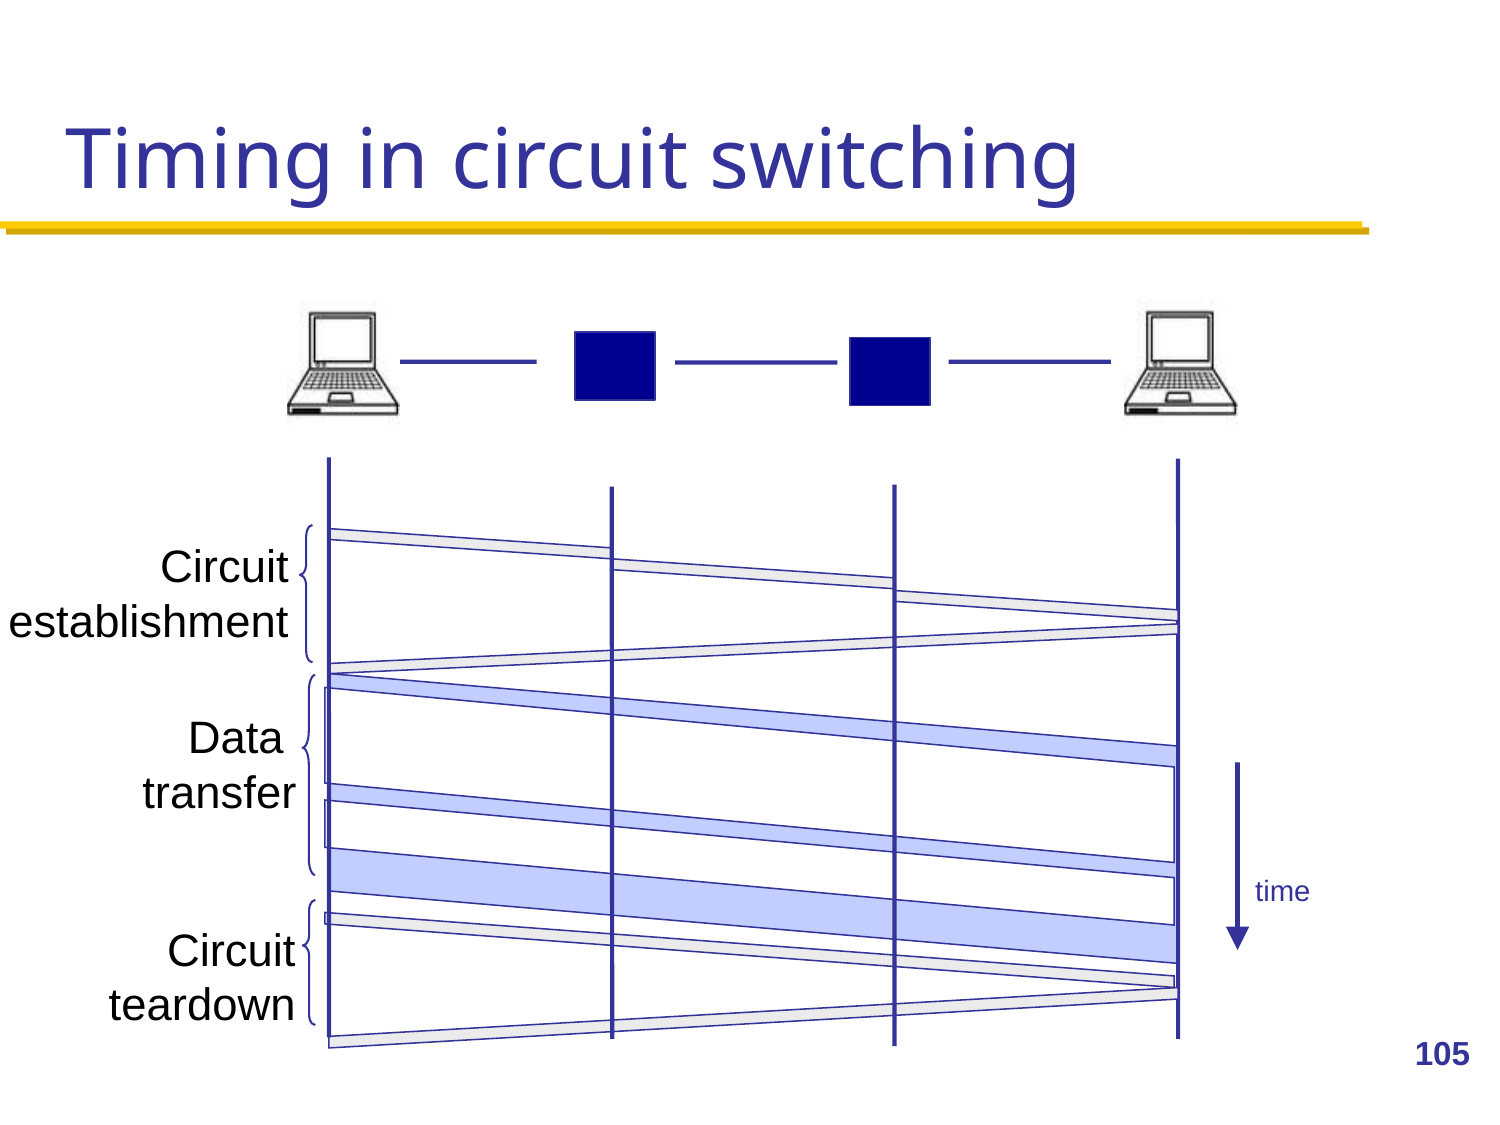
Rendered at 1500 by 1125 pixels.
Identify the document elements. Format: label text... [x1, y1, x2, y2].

text_box [329, 528, 611, 559]
text_box [302, 899, 316, 1026]
text_box [574, 331, 656, 400]
text_box [324, 687, 328, 784]
picture [286, 300, 401, 426]
text_box [329, 674, 611, 714]
picture [1124, 299, 1238, 425]
text_box [328, 1020, 612, 1048]
text_box [895, 590, 1179, 621]
text_box Data transfer [136, 702, 303, 824]
text_box [895, 955, 1175, 988]
text_box [895, 987, 1179, 1016]
text_box time [1240, 864, 1326, 915]
text_box [1227, 762, 1248, 950]
text_box [613, 1003, 894, 1032]
slide_number 105 [1400, 1025, 1500, 1100]
text_box [613, 826, 894, 900]
text_box [324, 800, 328, 848]
text_box [612, 697, 894, 740]
text_box [329, 687, 894, 837]
text_box [613, 811, 894, 851]
text_box [329, 912, 612, 946]
text_box [849, 337, 931, 406]
text_box [329, 650, 611, 674]
text_box [329, 784, 612, 826]
text_box [299, 524, 313, 663]
text_box [895, 740, 1175, 863]
text_box [613, 874, 894, 940]
text_box [329, 848, 612, 916]
text_box [329, 800, 612, 874]
title Timing in circuit switching [49, 24, 1451, 213]
text_box Circuit teardown [89, 914, 302, 1036]
text_box [612, 558, 894, 589]
text_box [612, 637, 894, 661]
text_box Circuit establishment [0, 531, 295, 652]
text_box [895, 852, 1175, 926]
text_box [324, 912, 328, 925]
text_box [303, 674, 316, 876]
text_box [613, 933, 894, 967]
text_box [895, 721, 1178, 964]
text_box [895, 623, 1179, 648]
